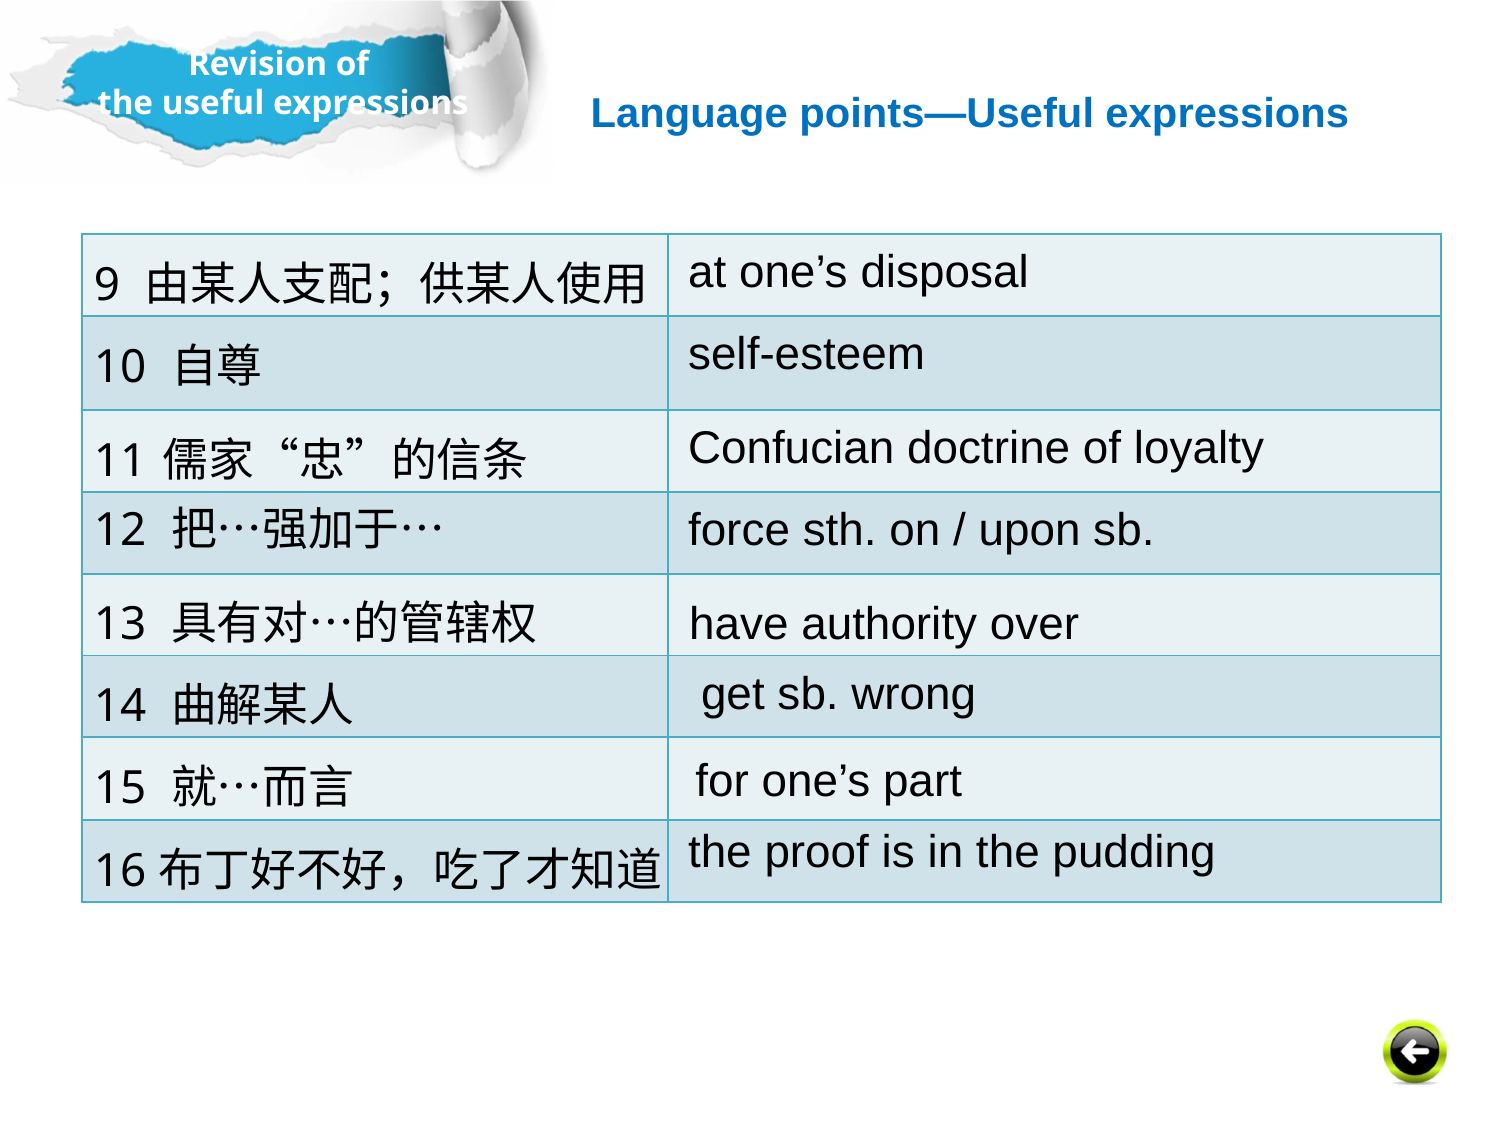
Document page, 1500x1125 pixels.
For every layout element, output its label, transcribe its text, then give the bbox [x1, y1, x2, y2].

text_box have authority over [661, 585, 1454, 656]
text_box force sth. on / upon sb. [673, 492, 1465, 562]
text_box Confucian doctrine of loyalty [673, 409, 1465, 480]
table_cell [669, 738, 1440, 763]
table_cell 12 把…强加于… [83, 493, 667, 573]
table_cell 10 自尊 [83, 317, 667, 409]
table_cell 15 就…而言 [83, 738, 667, 819]
table_cell [669, 821, 1440, 901]
table_cell [669, 656, 1440, 736]
table_cell 14 曲解某人 [83, 656, 667, 736]
table_header 9 由某人支配；供某人使用 [83, 235, 667, 315]
picture [1377, 1013, 1450, 1090]
table_cell [669, 493, 1440, 573]
table_cell 11 儒家“忠”的信条 [83, 411, 667, 491]
table_cell 13 具有对…的管辖权 [83, 575, 667, 655]
text_box at one’s disposal [673, 234, 1465, 304]
table_cell [669, 317, 1440, 409]
text_box get sb. wrong [673, 656, 1465, 726]
text_box self-esteem [673, 316, 1465, 386]
table_cell 16布丁好不好，吃了才知道 [83, 821, 667, 901]
table_header [669, 235, 1440, 315]
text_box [0, 0, 1368, 186]
table_cell [669, 575, 1440, 585]
table_cell [669, 411, 1440, 491]
table_cell [669, 811, 1440, 819]
text_box for one’s part [667, 763, 1460, 811]
text_box the proof is in the pudding [673, 834, 1465, 882]
